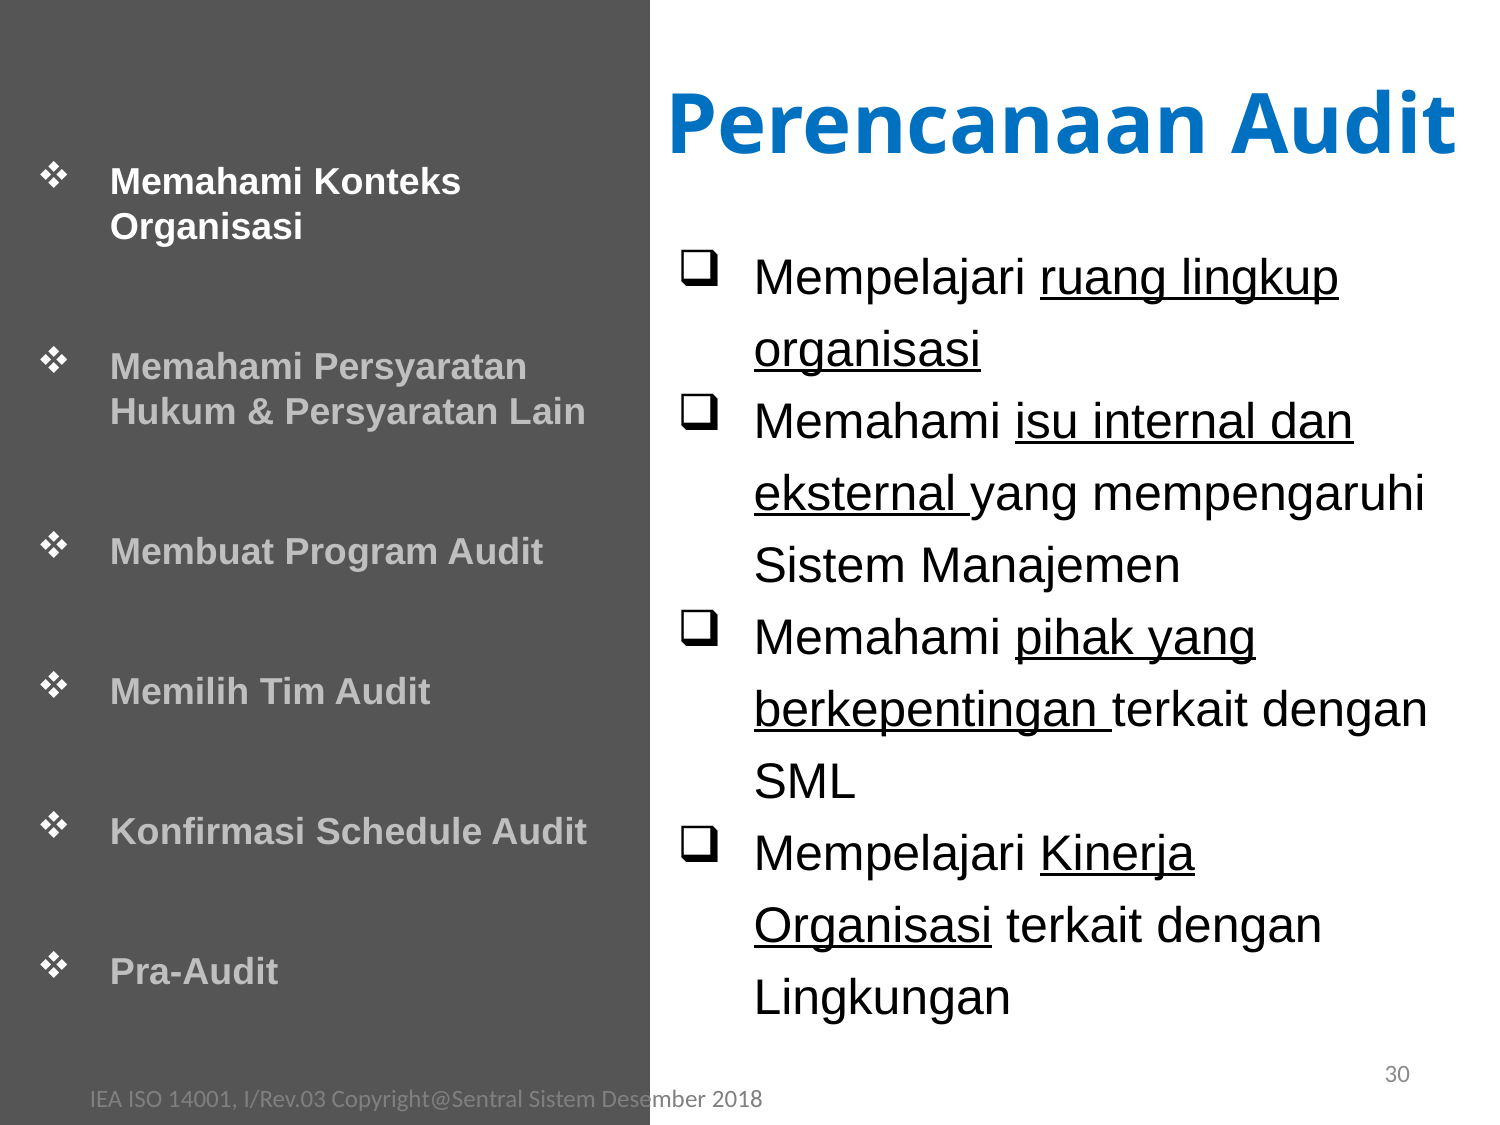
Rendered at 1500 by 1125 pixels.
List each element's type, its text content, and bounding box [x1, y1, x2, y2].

text_box Memahami Konteks Organisasi Memahami Persyaratan Hukum & Persyaratan Lain Membuat Program Audit Memilih Tim Audit Konfirmasi Schedule Audit Pra-Audit [12, 149, 613, 1050]
slide_number 30 [1074, 1042, 1425, 1103]
text_box Perencanaan Audit [652, 62, 1474, 178]
text_box Mempelajari ruang lingkup organisasi Memahami isu internal dan eksternal yang mempengaruhi Sistem Manajemen Memahami pihak yang berkepentingan terkait dengan SML Mempelajari Kinerja Organisasi terkait dengan Lingkungan [662, 224, 1450, 1125]
text_box [0, 0, 652, 1125]
text_box IEA ISO 14001, I/Rev.03 Copyright@Sentral Sistem Desember 2018 [75, 1074, 863, 1125]
